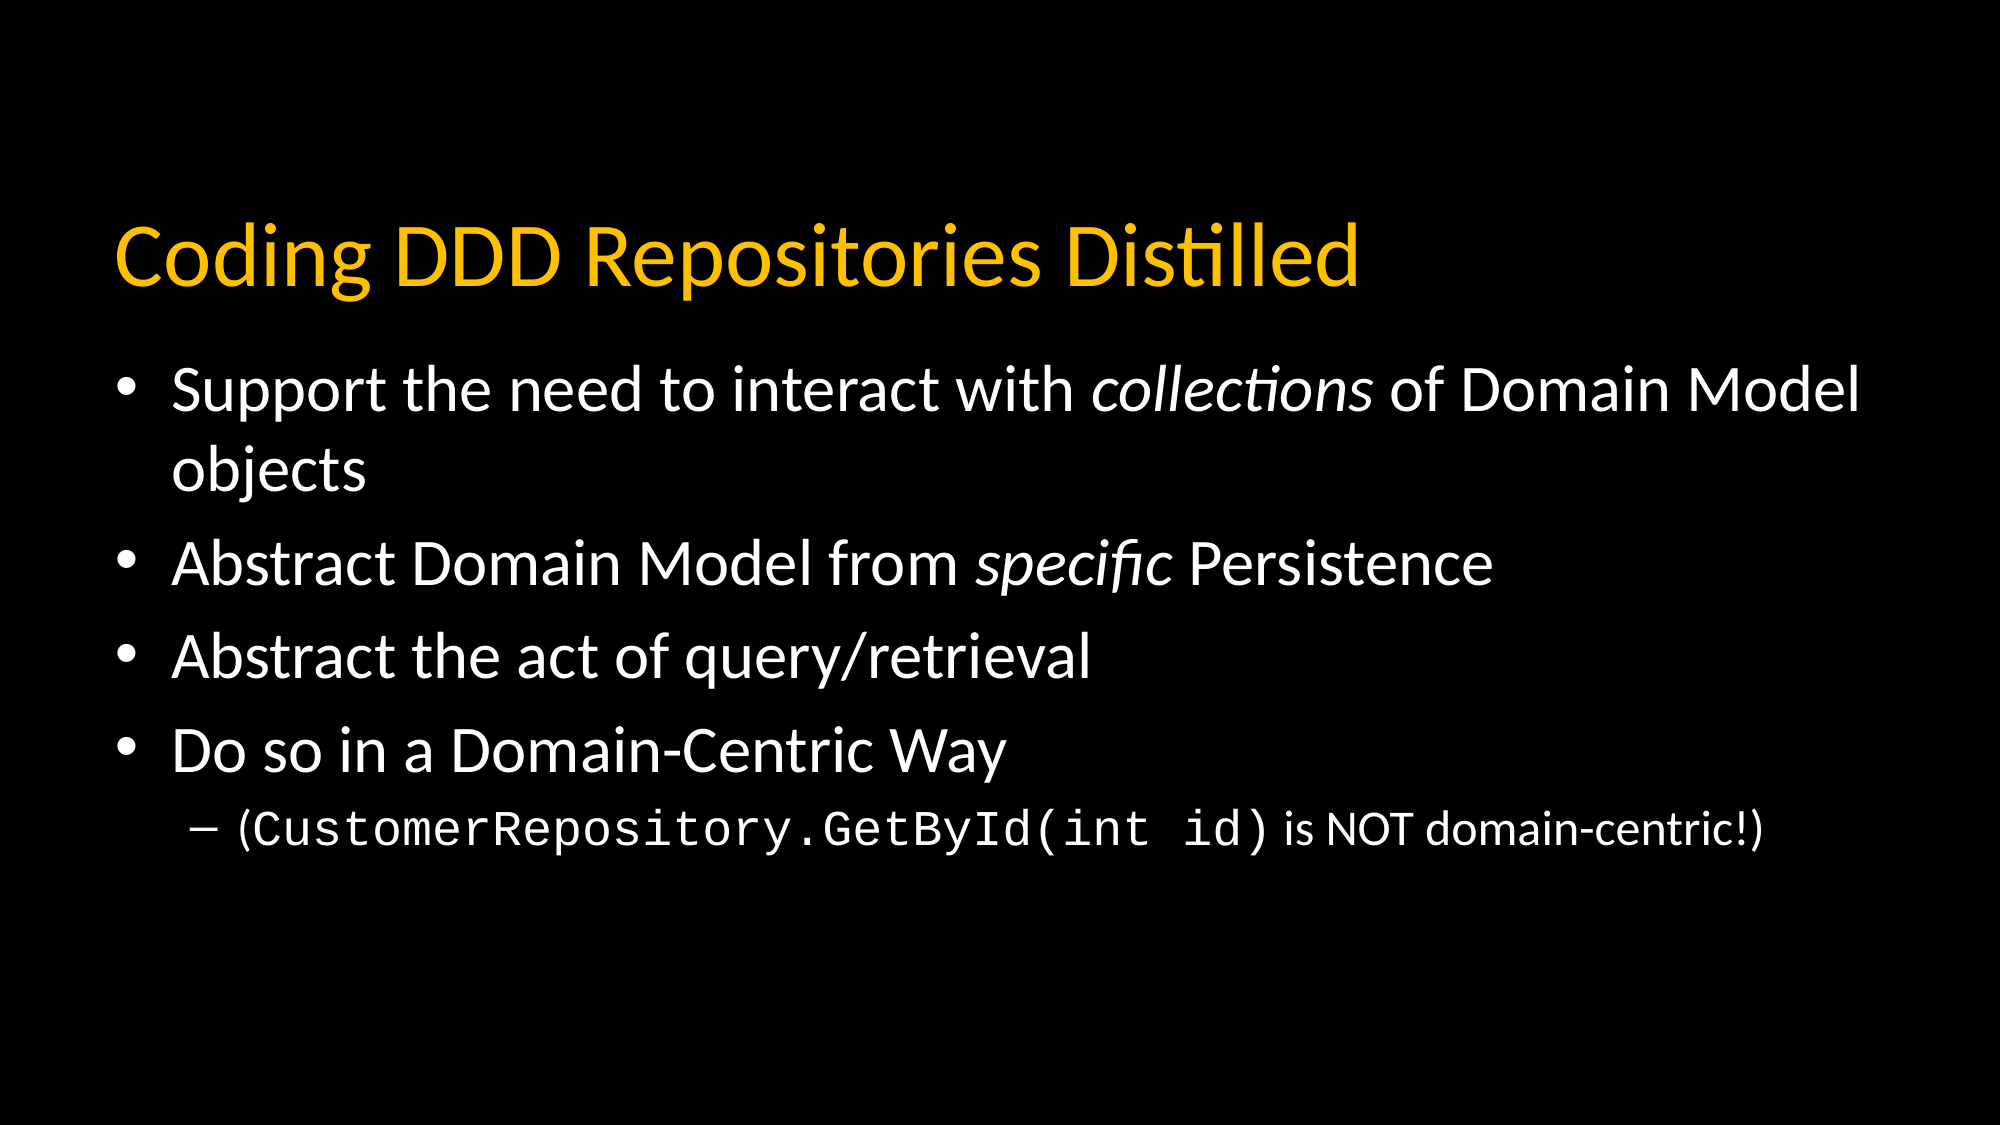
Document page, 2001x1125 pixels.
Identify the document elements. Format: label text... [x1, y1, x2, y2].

list Support the need to interact with collections of Domain Model objects Abstract Domain Model from specific Persistence Abstract the act of query/retrieval Do so in a Domain-Centric Way (CustomerRepository.GetById(int id) is NOT domain-centric!) [99, 337, 1900, 1063]
title Coding DDD Repositories Distilled [99, 174, 1900, 325]
